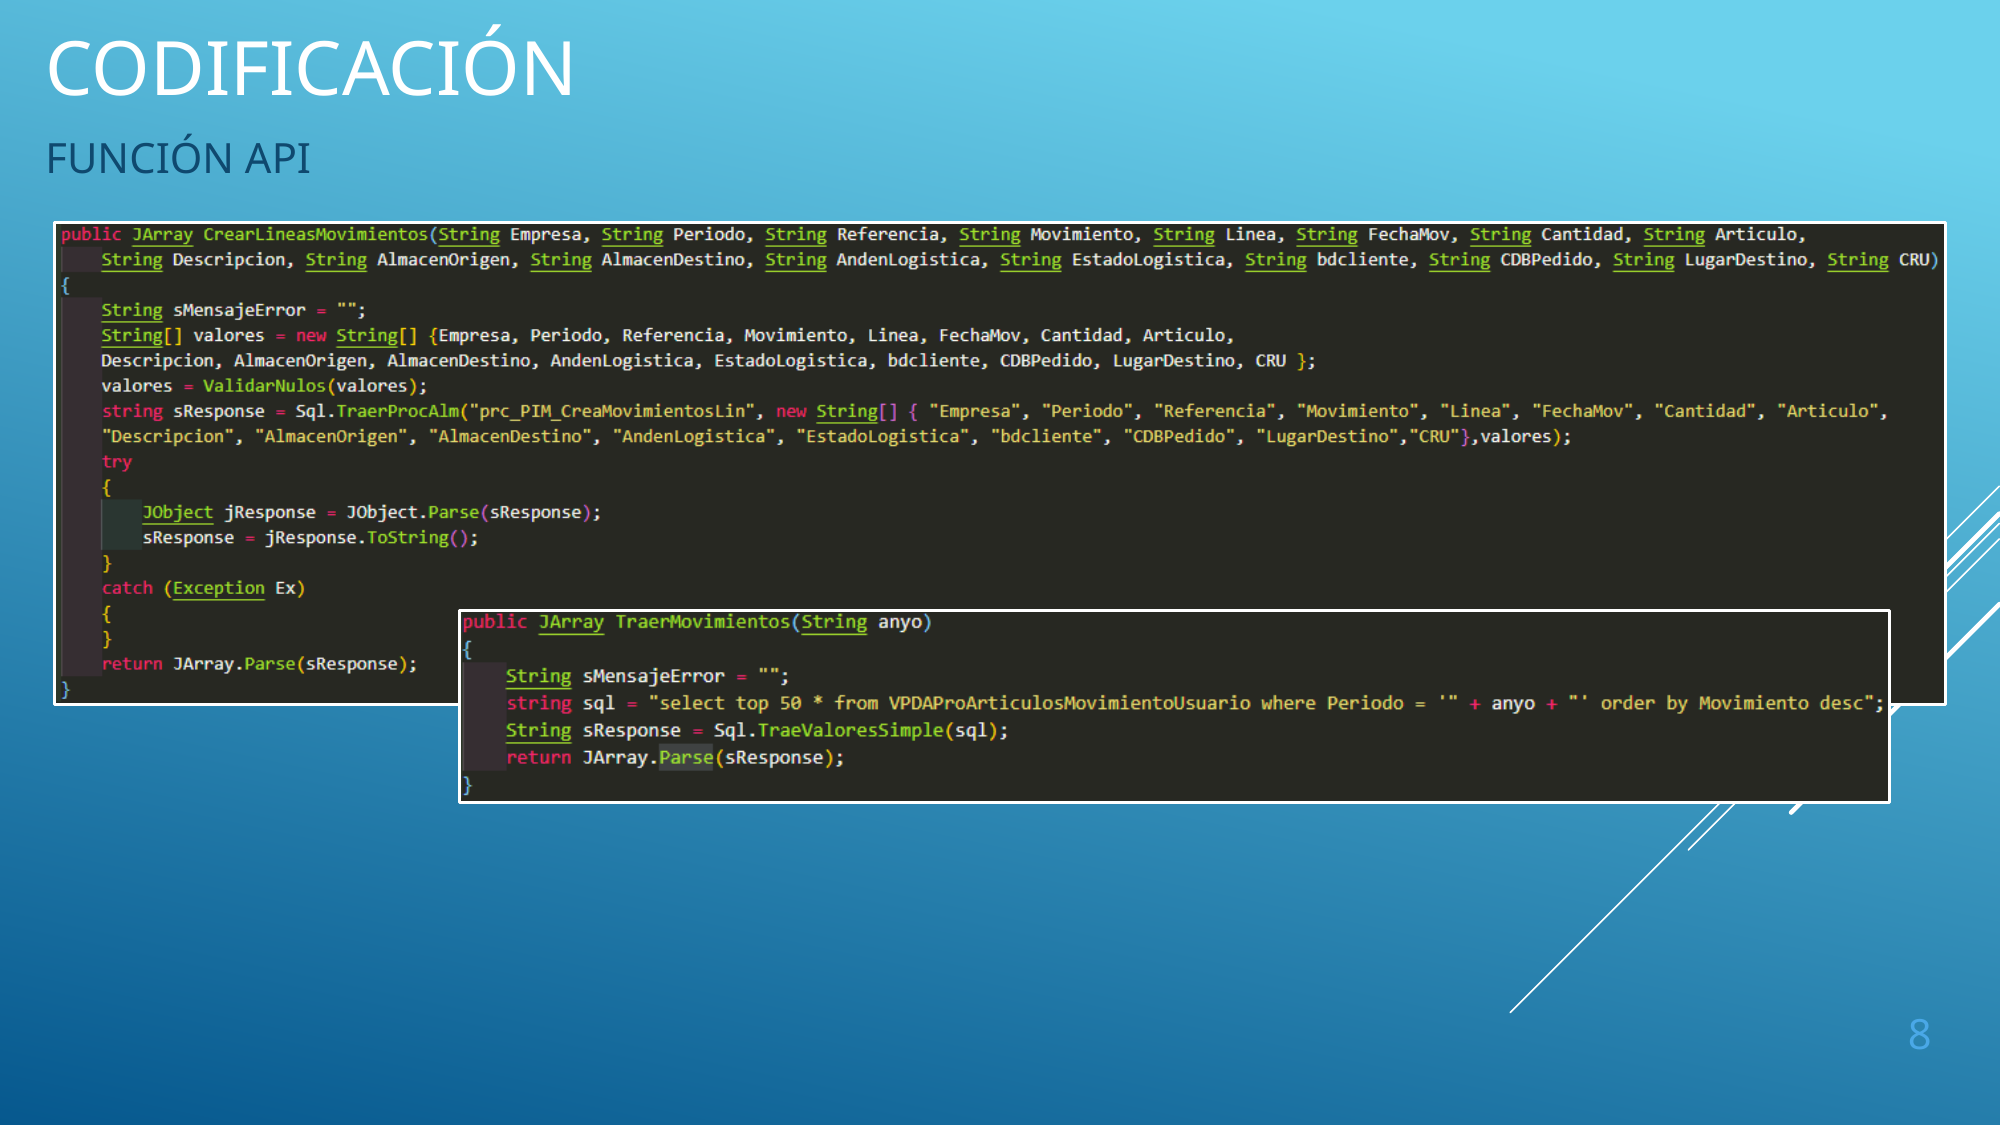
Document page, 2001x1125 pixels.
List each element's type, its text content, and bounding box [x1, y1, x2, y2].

picture [56, 223, 1944, 801]
slide_number 8 [1887, 1012, 1947, 1073]
text_box FUNCIÓN API [30, 124, 516, 185]
text_box codificación [31, 13, 1446, 125]
